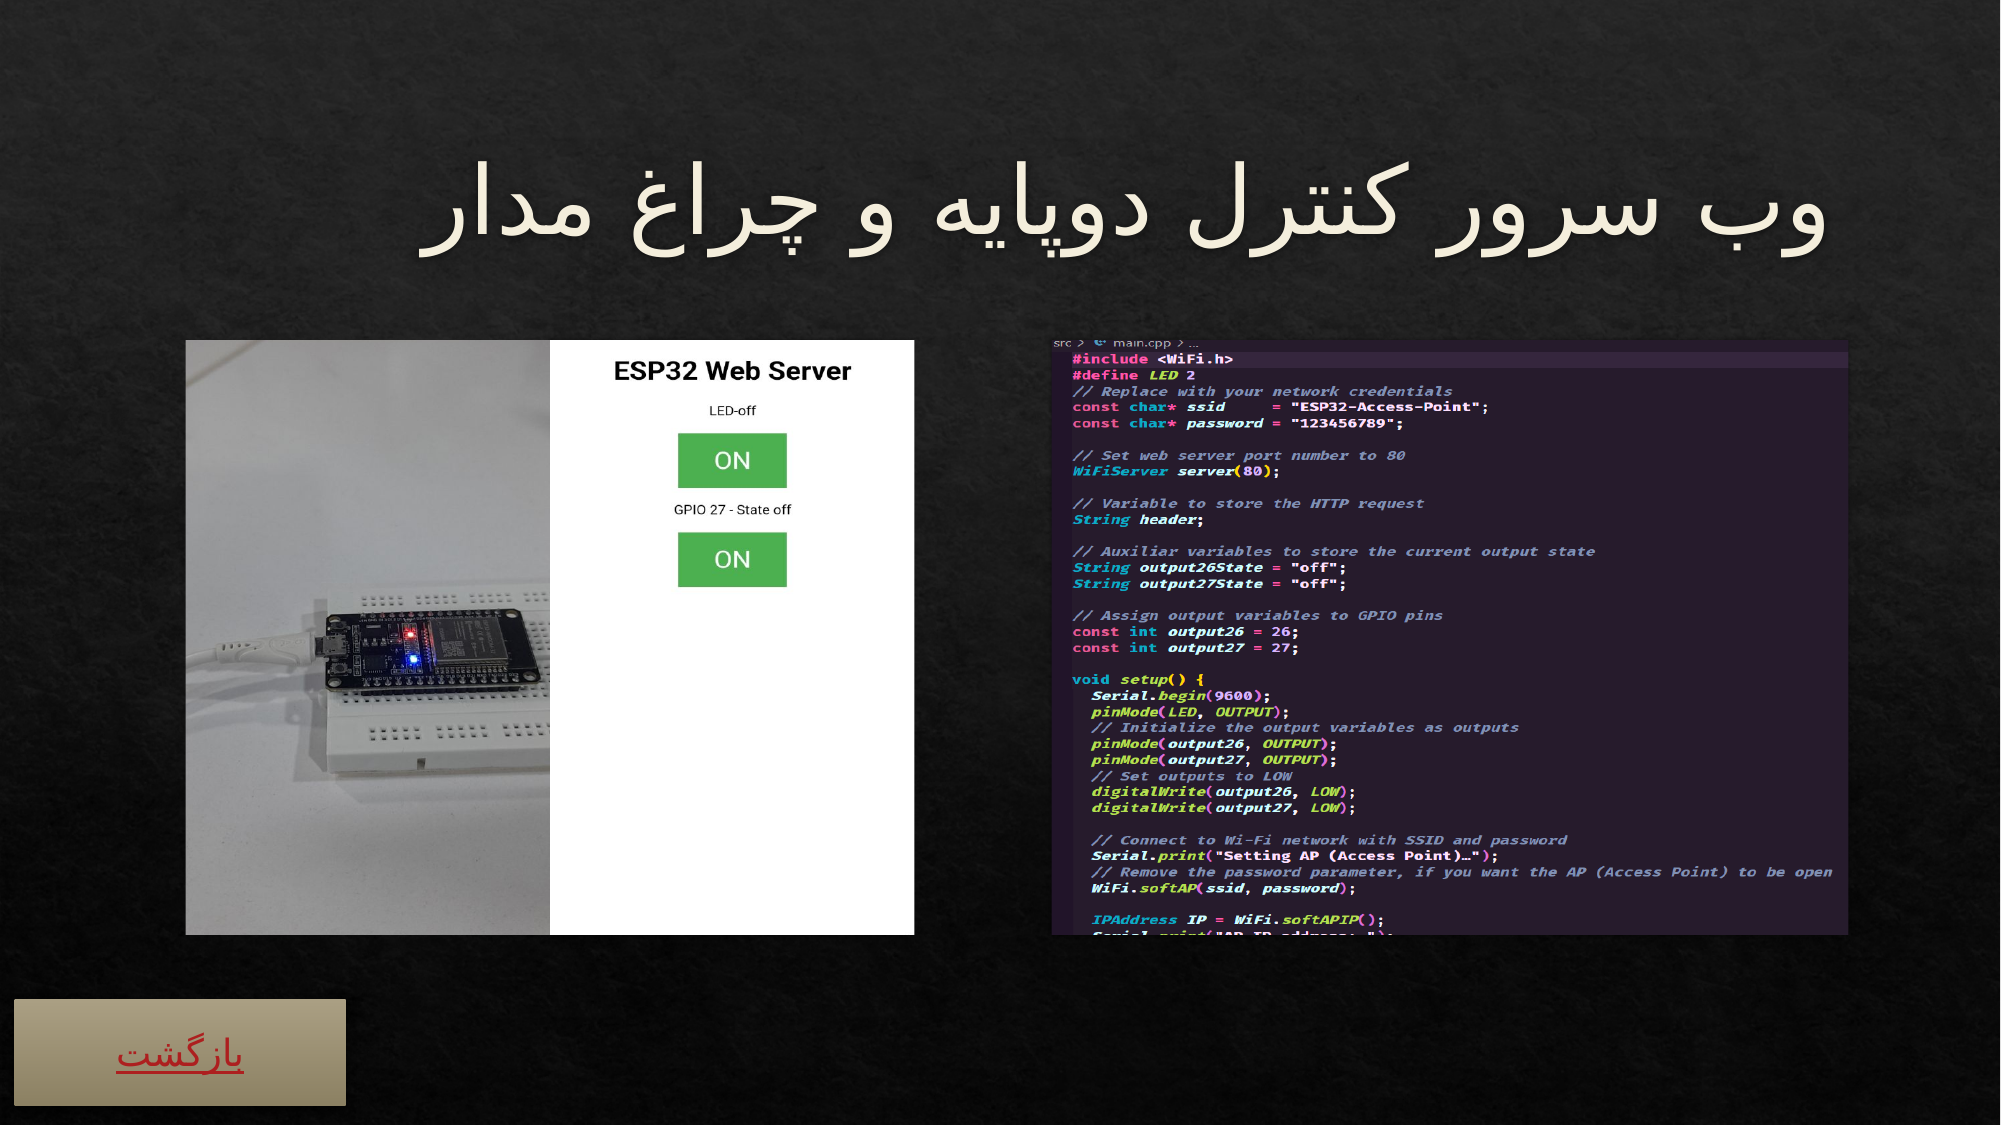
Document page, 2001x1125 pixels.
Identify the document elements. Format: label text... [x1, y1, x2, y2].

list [1051, 340, 1849, 936]
text_box بازگشت [14, 999, 346, 1106]
picture [185, 340, 551, 936]
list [555, 340, 915, 936]
title وب سرور کنترل دوپایه و چراغ مدار [149, 99, 1849, 307]
